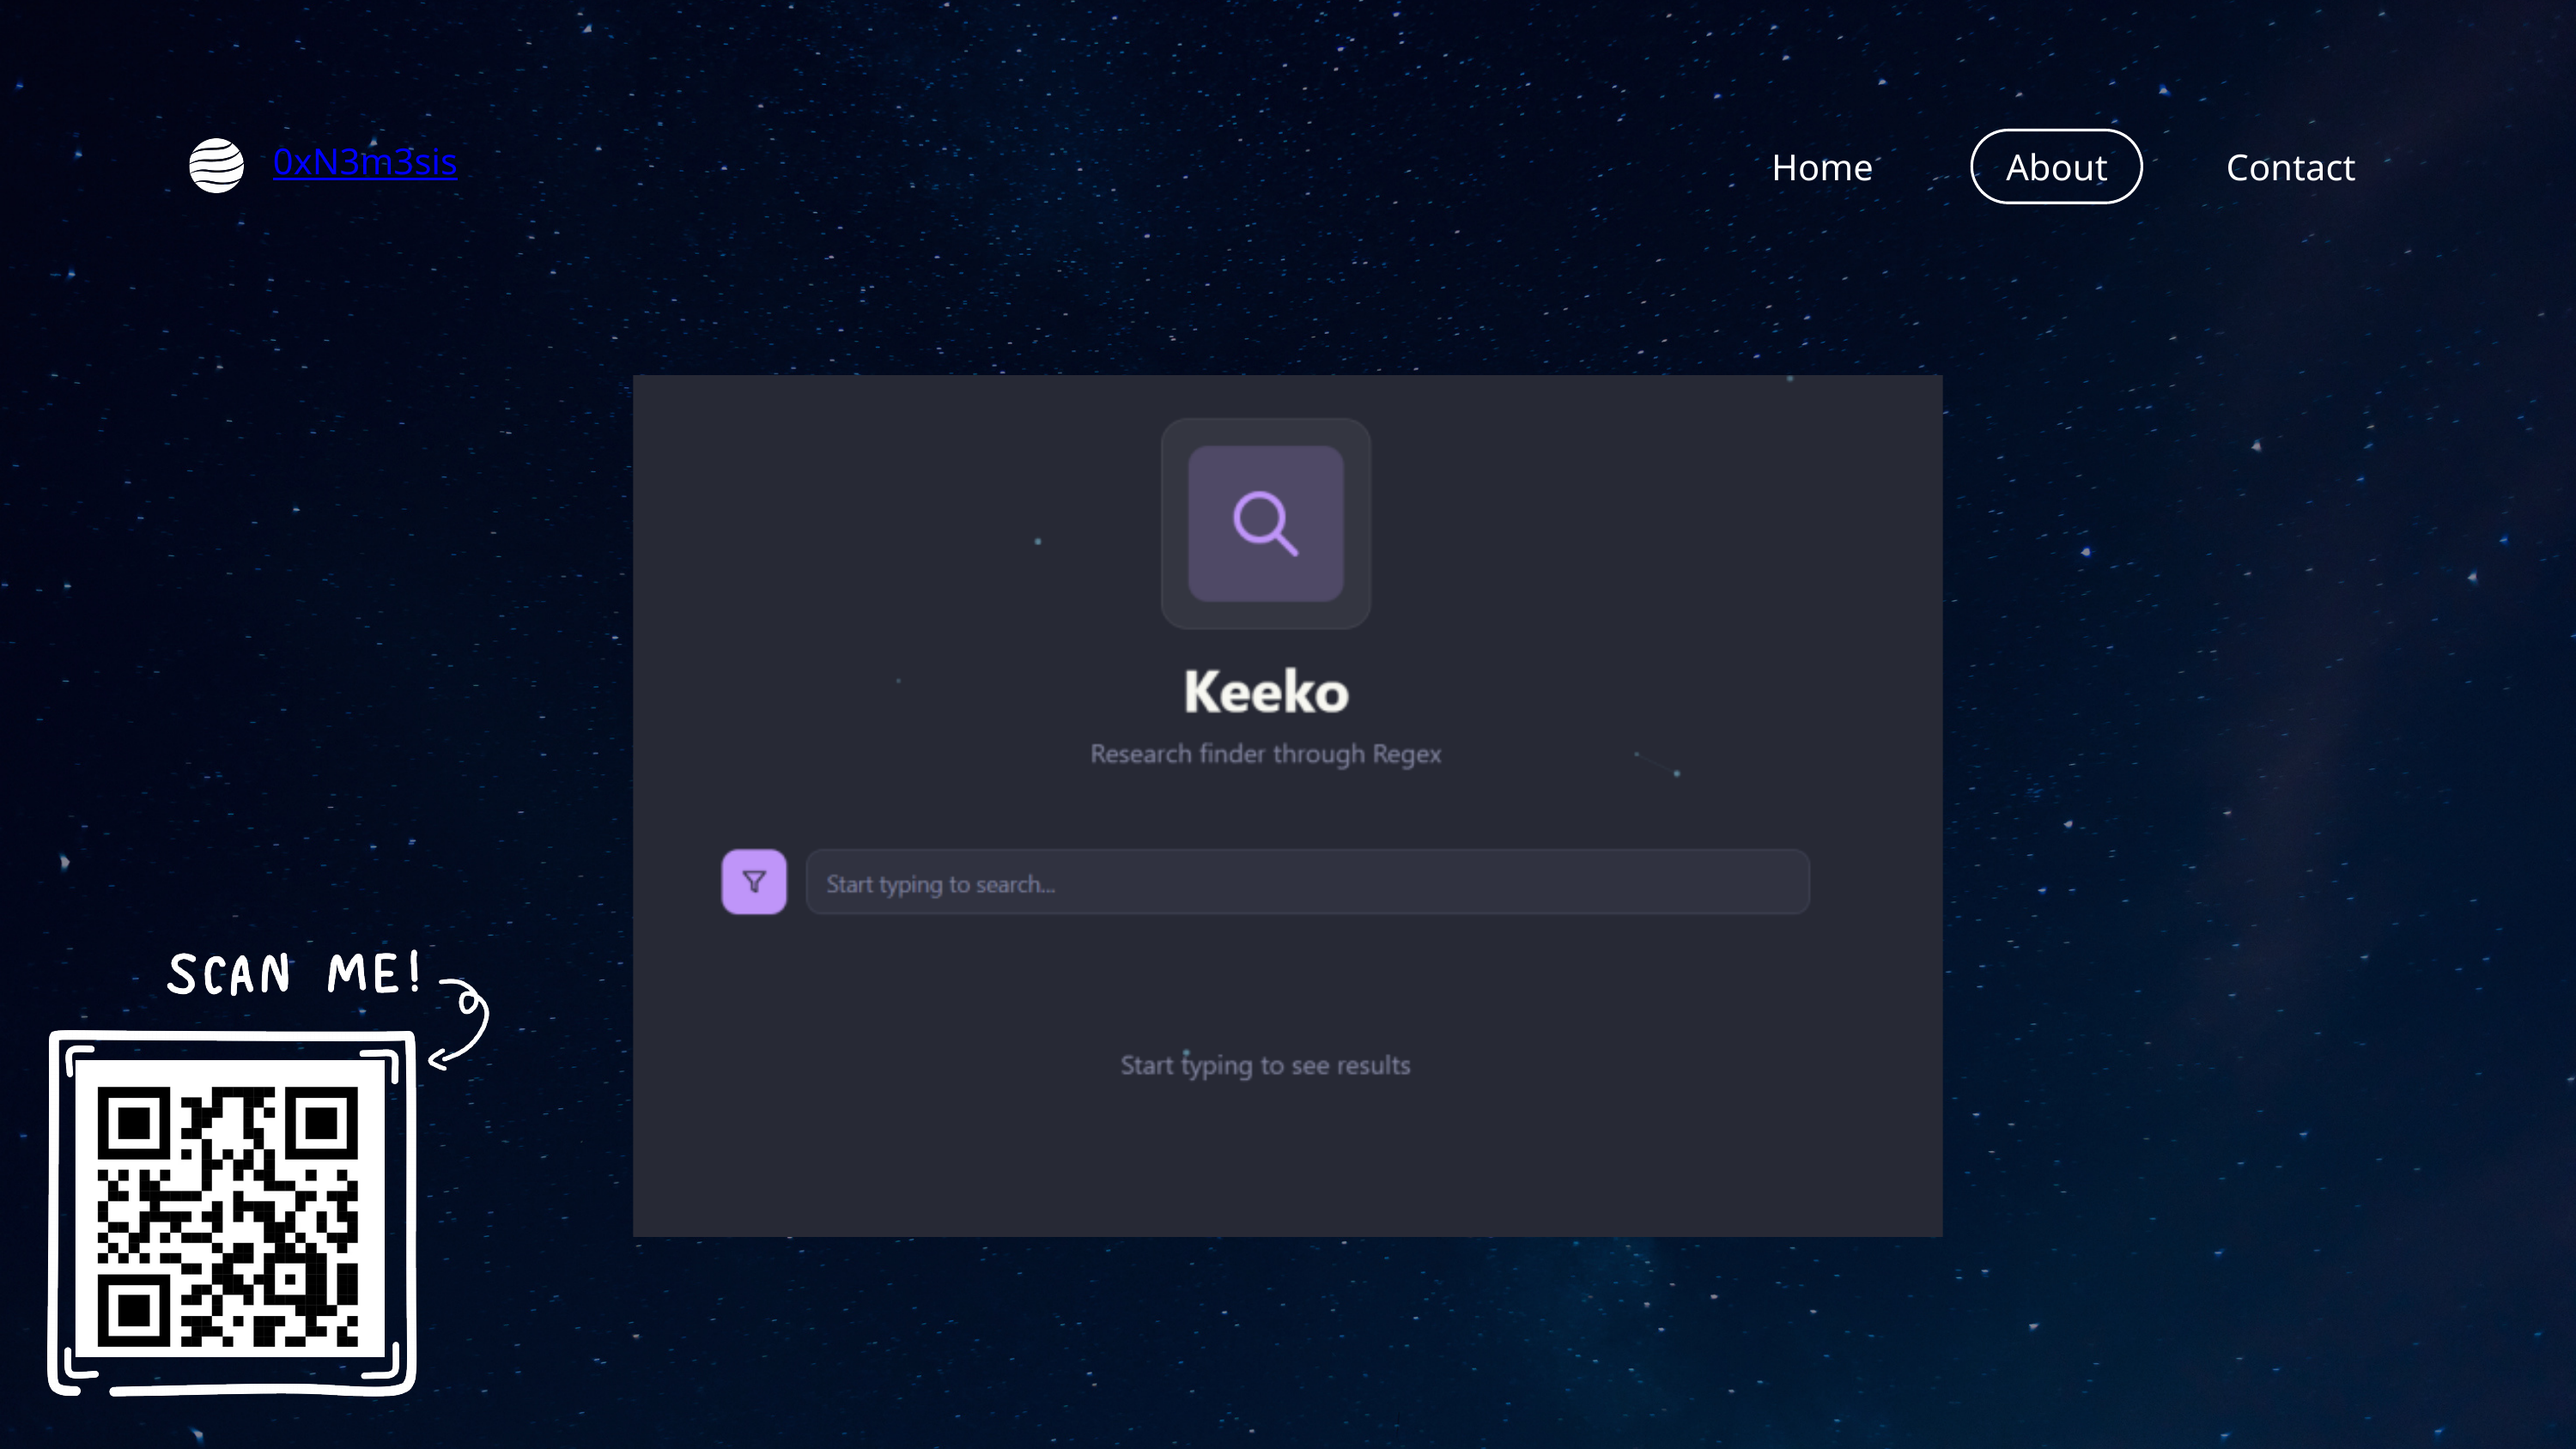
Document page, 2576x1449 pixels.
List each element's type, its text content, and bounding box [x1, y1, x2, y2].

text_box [46, 949, 491, 1397]
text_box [1971, 130, 2142, 203]
text_box About [1961, 137, 1966, 189]
text_box [0, 0, 2576, 1449]
text_box Home [1727, 137, 1918, 189]
text_box [633, 375, 1943, 1237]
text_box Contact [2195, 137, 2387, 189]
text_box 0xN3m3sis [273, 137, 465, 239]
text_box [189, 138, 244, 194]
text_box About [2146, 137, 2153, 189]
